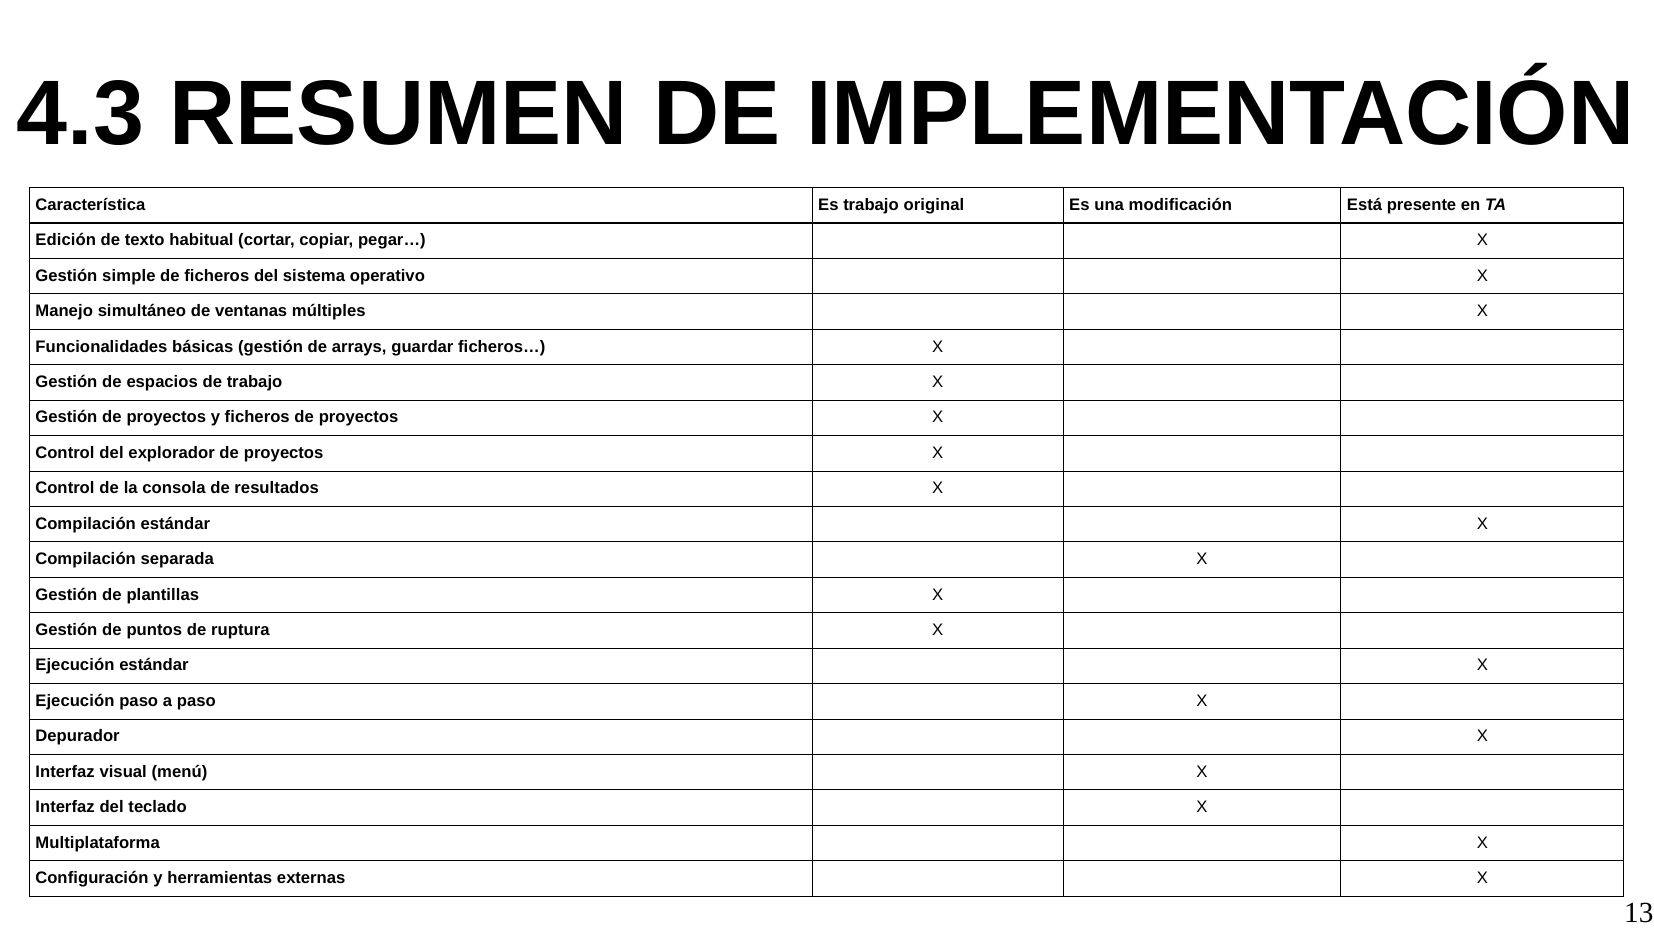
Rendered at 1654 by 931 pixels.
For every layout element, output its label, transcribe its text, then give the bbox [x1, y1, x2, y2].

table_cell X [1341, 259, 1623, 293]
table_cell Gestión de proyectos y ficheros de proyectos [30, 401, 812, 435]
table_cell [813, 542, 1063, 577]
table_cell [1064, 649, 1340, 683]
table_cell [813, 507, 1063, 541]
table_cell [813, 649, 1063, 683]
table_cell X [813, 365, 1063, 400]
table_cell [1064, 401, 1340, 435]
table_cell Funcionalidades básicas (gestión de arrays, guardar ficheros…) [30, 330, 812, 364]
table_header Está presente en TA [1341, 188, 1623, 222]
table_header Es trabajo original [813, 188, 1063, 222]
table_cell Gestión de puntos de ruptura [30, 613, 812, 648]
table_cell [1341, 578, 1623, 612]
table_cell [813, 826, 1063, 860]
table_cell [1064, 259, 1340, 293]
table_cell [813, 294, 1063, 329]
table_cell [1341, 472, 1623, 506]
table_cell [1064, 224, 1340, 258]
table_cell Compilación separada [30, 542, 812, 577]
table_cell Gestión simple de ficheros del sistema operativo [30, 259, 812, 293]
table_cell [1341, 613, 1623, 648]
table_cell X [1341, 720, 1623, 754]
table_cell [1064, 330, 1340, 364]
table_cell [813, 790, 1063, 825]
table_cell Control de la consola de resultados [30, 472, 812, 506]
table_cell Multiplataforma [30, 826, 812, 860]
table_cell [1341, 790, 1623, 825]
table_cell X [1341, 861, 1623, 893]
table_cell [1341, 436, 1623, 471]
table_cell [1064, 826, 1340, 860]
table_cell Interfaz visual (menú) [30, 755, 812, 789]
table_cell [1064, 365, 1340, 400]
table_cell [1341, 330, 1623, 364]
table_cell Gestión de plantillas [30, 578, 812, 612]
title 4.3 RESUMEN DE IMPLEMENTACIÓN [0, 37, 1654, 193]
table_cell X [1341, 649, 1623, 683]
table_cell [813, 755, 1063, 789]
table_cell Edición de texto habitual (cortar, copiar, pegar…) [30, 224, 812, 258]
table_cell X [1064, 790, 1340, 825]
table_cell [1064, 613, 1340, 648]
table_cell [1064, 578, 1340, 612]
table_cell [1064, 720, 1340, 754]
table_cell [1064, 294, 1340, 329]
table_cell Configuración y herramientas externas [30, 861, 812, 896]
table_cell X [1064, 542, 1340, 577]
table_cell Compilación estándar [30, 507, 812, 541]
table_cell X [813, 436, 1063, 471]
table_cell X [813, 330, 1063, 364]
table_cell X [813, 472, 1063, 506]
table_cell [1064, 861, 1340, 896]
table_header Característica [30, 188, 812, 222]
table_cell [813, 224, 1063, 258]
table_cell [813, 720, 1063, 754]
table_cell [1341, 401, 1623, 435]
table_cell Gestión de espacios de trabajo [30, 365, 812, 400]
table_cell Control del explorador de proyectos [30, 436, 812, 471]
table_cell X [1341, 507, 1623, 541]
table_cell X [1064, 755, 1340, 789]
table_cell X [1341, 826, 1623, 860]
table_cell [1064, 507, 1340, 541]
table_cell [1341, 755, 1623, 789]
table_cell X [1341, 224, 1623, 258]
table_cell [813, 684, 1063, 719]
table_cell Interfaz del teclado [30, 790, 812, 825]
table_cell Manejo simultáneo de ventanas múltiples [30, 294, 812, 329]
table_cell [1064, 472, 1340, 506]
table_cell X [813, 578, 1063, 612]
table_header Es una modificación [1064, 188, 1340, 222]
table_cell Ejecución paso a paso [30, 684, 812, 719]
table_cell X [813, 613, 1063, 648]
table_cell X [1064, 684, 1340, 719]
table_cell [1341, 684, 1623, 719]
table_cell [813, 861, 1063, 896]
slide_number 13 [1268, 893, 1654, 931]
table_cell Ejecución estándar [30, 649, 812, 683]
table_cell [1341, 542, 1623, 577]
table_cell X [813, 401, 1063, 435]
table_cell Depurador [30, 720, 812, 754]
table_cell [1341, 365, 1623, 400]
table_cell [1064, 436, 1340, 471]
table_cell X [1341, 294, 1623, 329]
table_cell [813, 259, 1063, 293]
